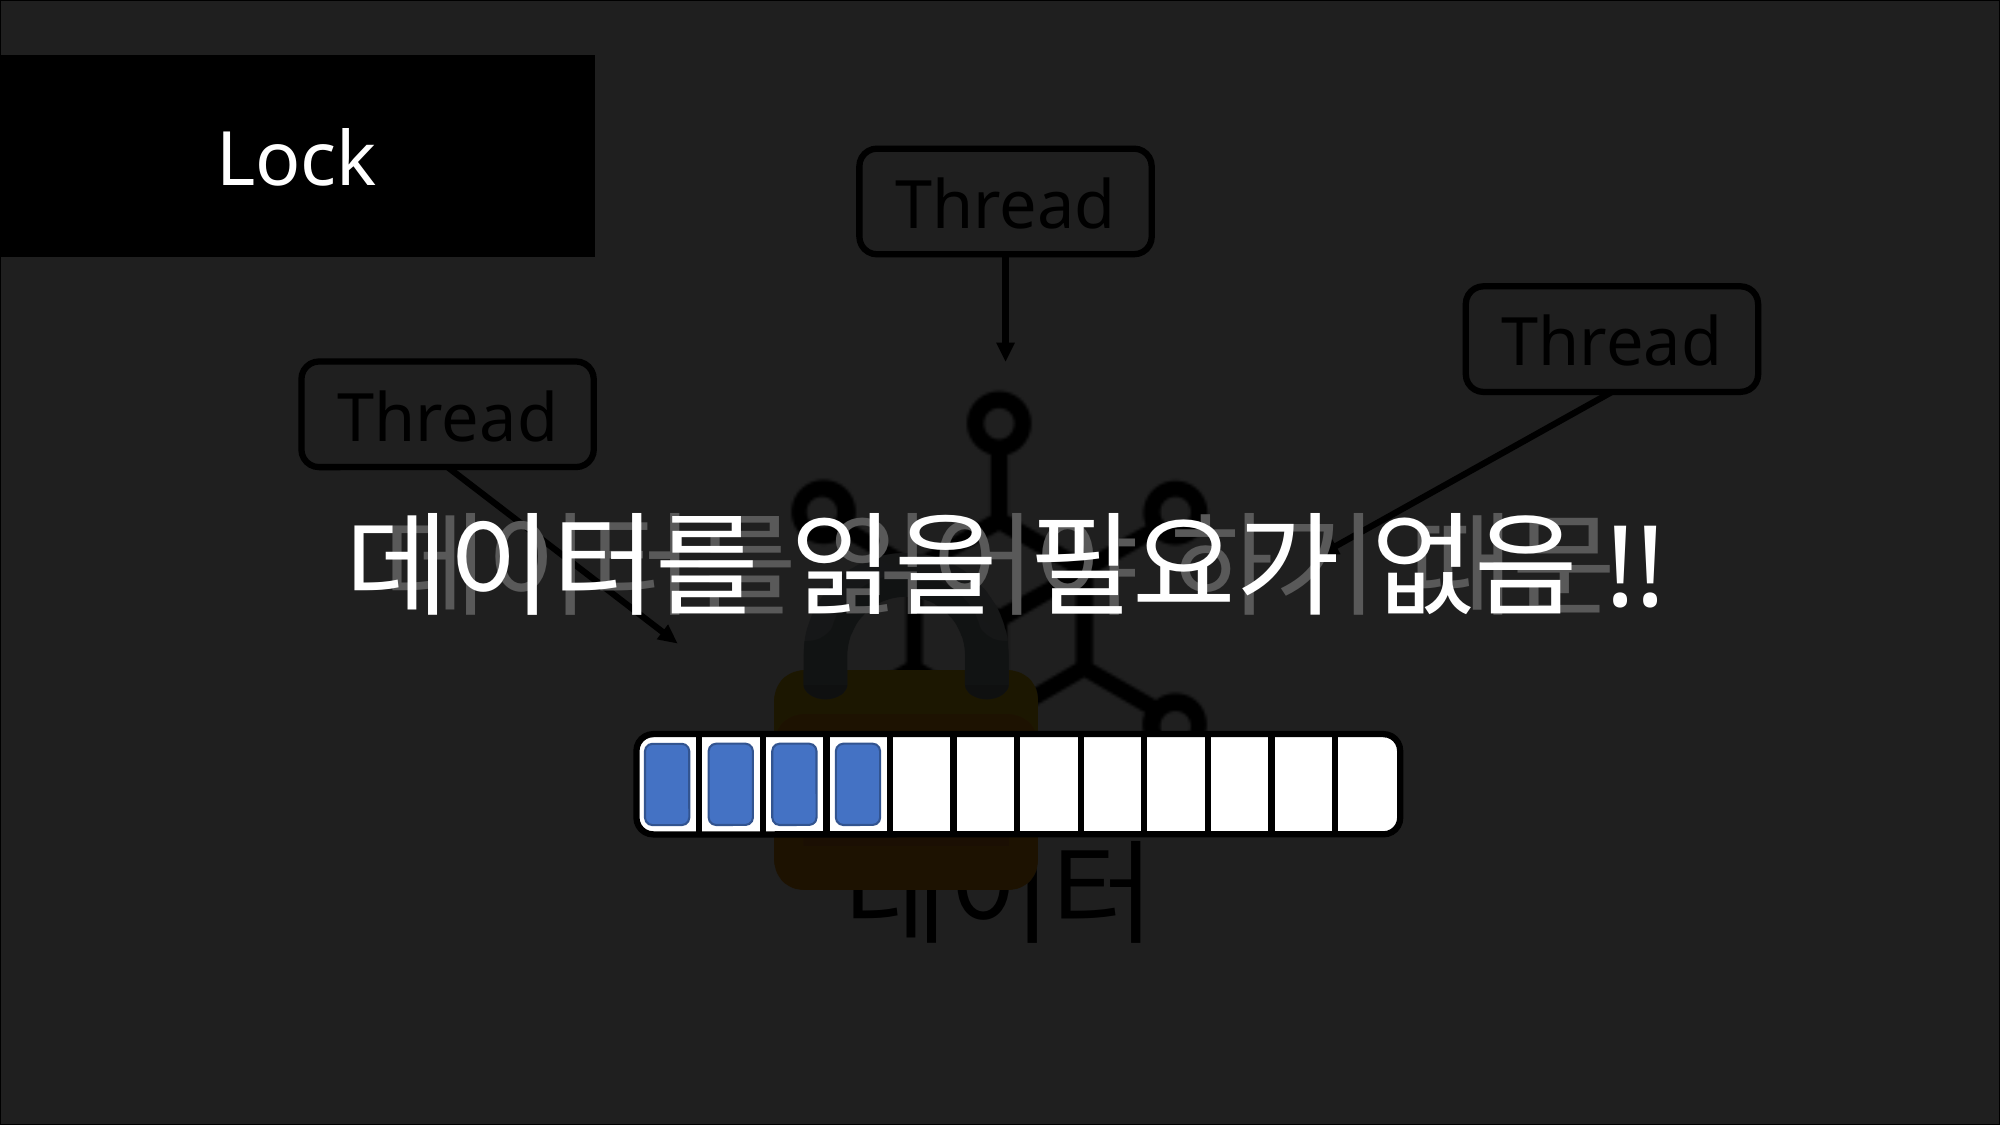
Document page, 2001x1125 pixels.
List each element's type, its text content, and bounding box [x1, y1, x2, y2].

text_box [729, 350, 1270, 734]
text_box 데이터를 읽을 필요가 없음!! [678, 486, 729, 637]
text_box [0, 0, 2000, 1125]
text_box 데이터를 읽을 필요가 없음!! [1270, 486, 1681, 637]
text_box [729, 835, 1270, 966]
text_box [636, 734, 1401, 835]
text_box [447, 467, 678, 644]
text_box Lock [0, 55, 595, 257]
text_box 데이터를 읽을 필요가 없음!! [330, 486, 447, 637]
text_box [1319, 391, 1612, 556]
